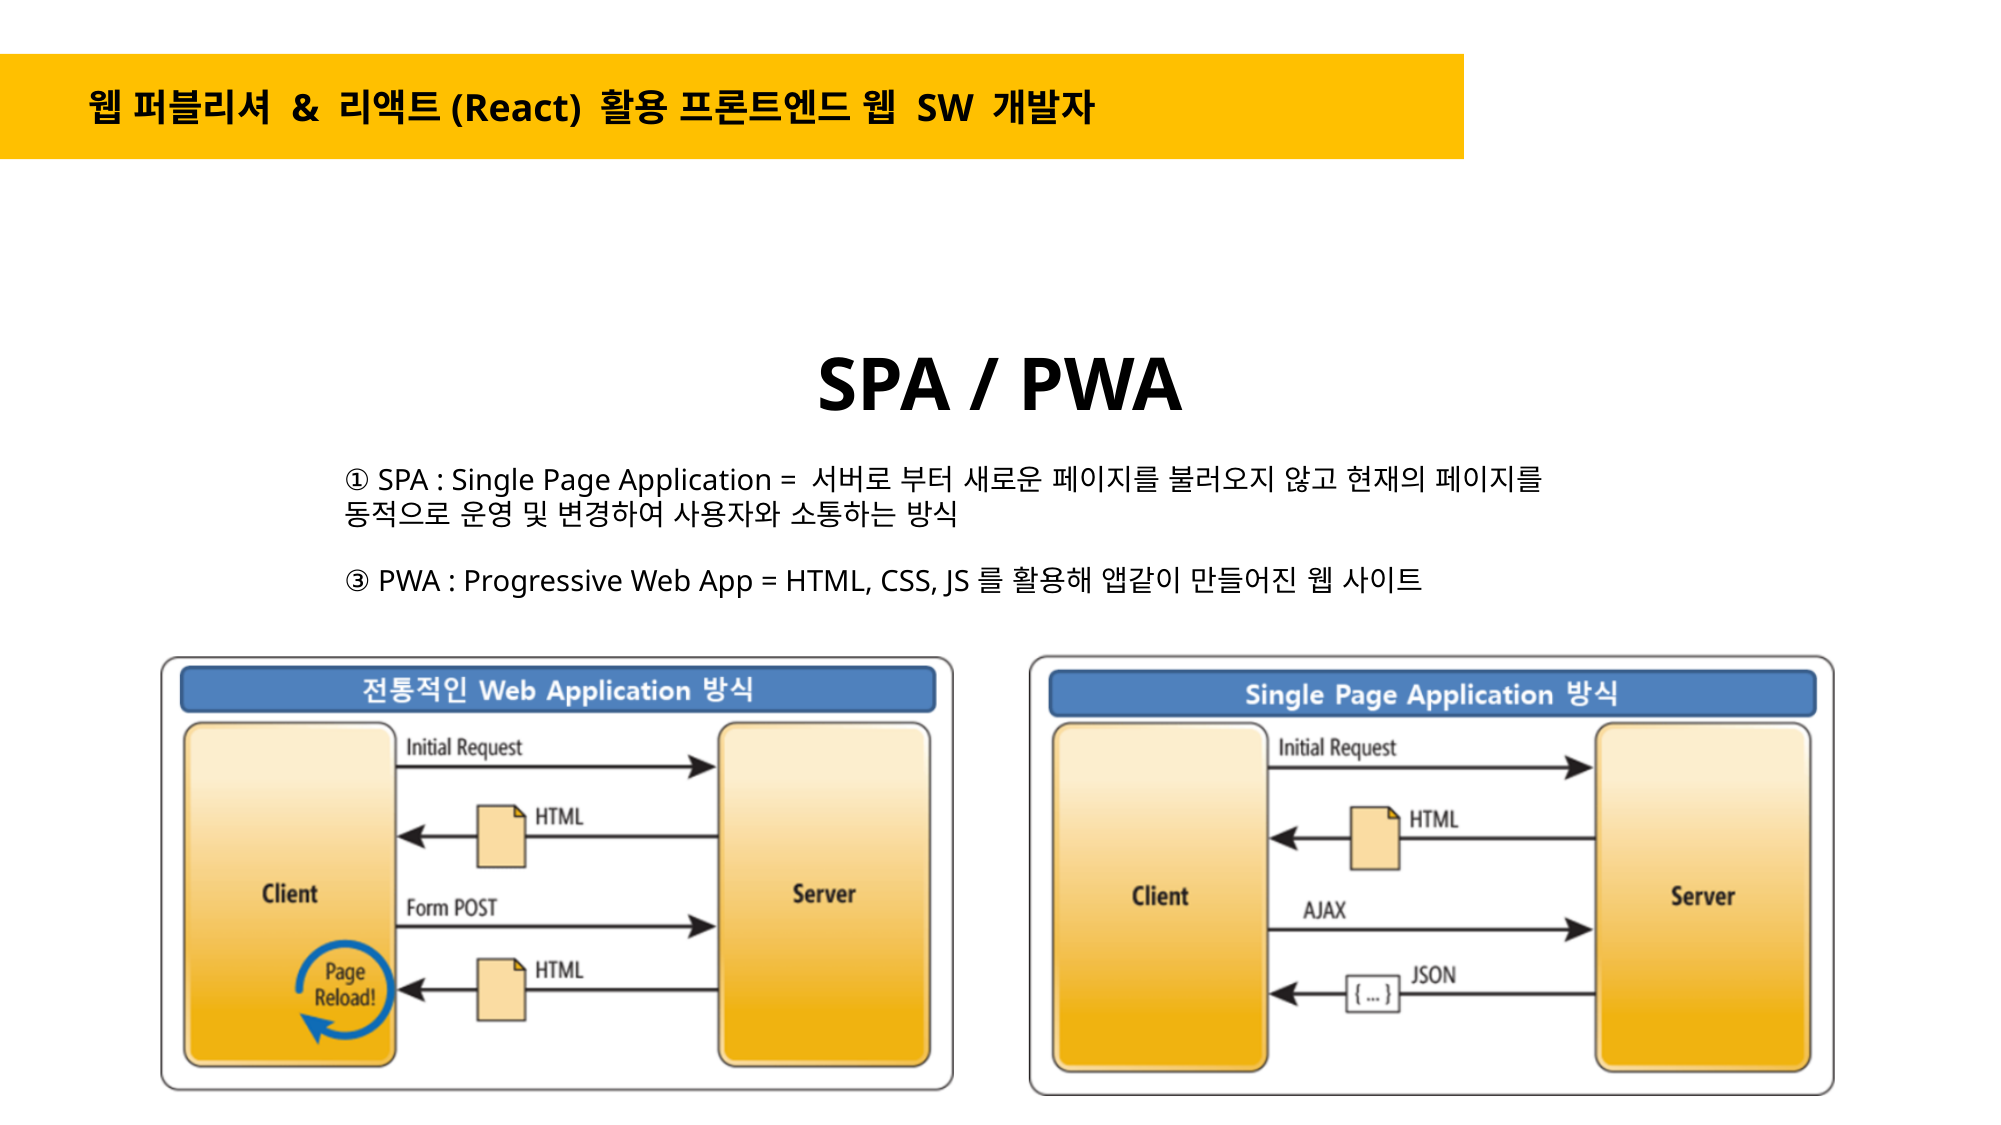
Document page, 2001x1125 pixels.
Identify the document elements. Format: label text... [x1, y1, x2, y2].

text_box SPA / PWA [428, 330, 1572, 433]
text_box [155, 645, 1844, 1103]
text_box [0, 53, 1464, 160]
text_box ③ PWA : Progressive Web App = HTML, CSS, JS를 활용해 앱같이 만들어진 웹 사이트 [329, 554, 1831, 605]
text_box ① SPA : Single Page Application = 서버로 부터 새로운 페이지를 불러오지 않고 현재의 페이지를 동적으로 운영 및 변경하여 사용자와 소통하는 방식 [329, 453, 1671, 539]
